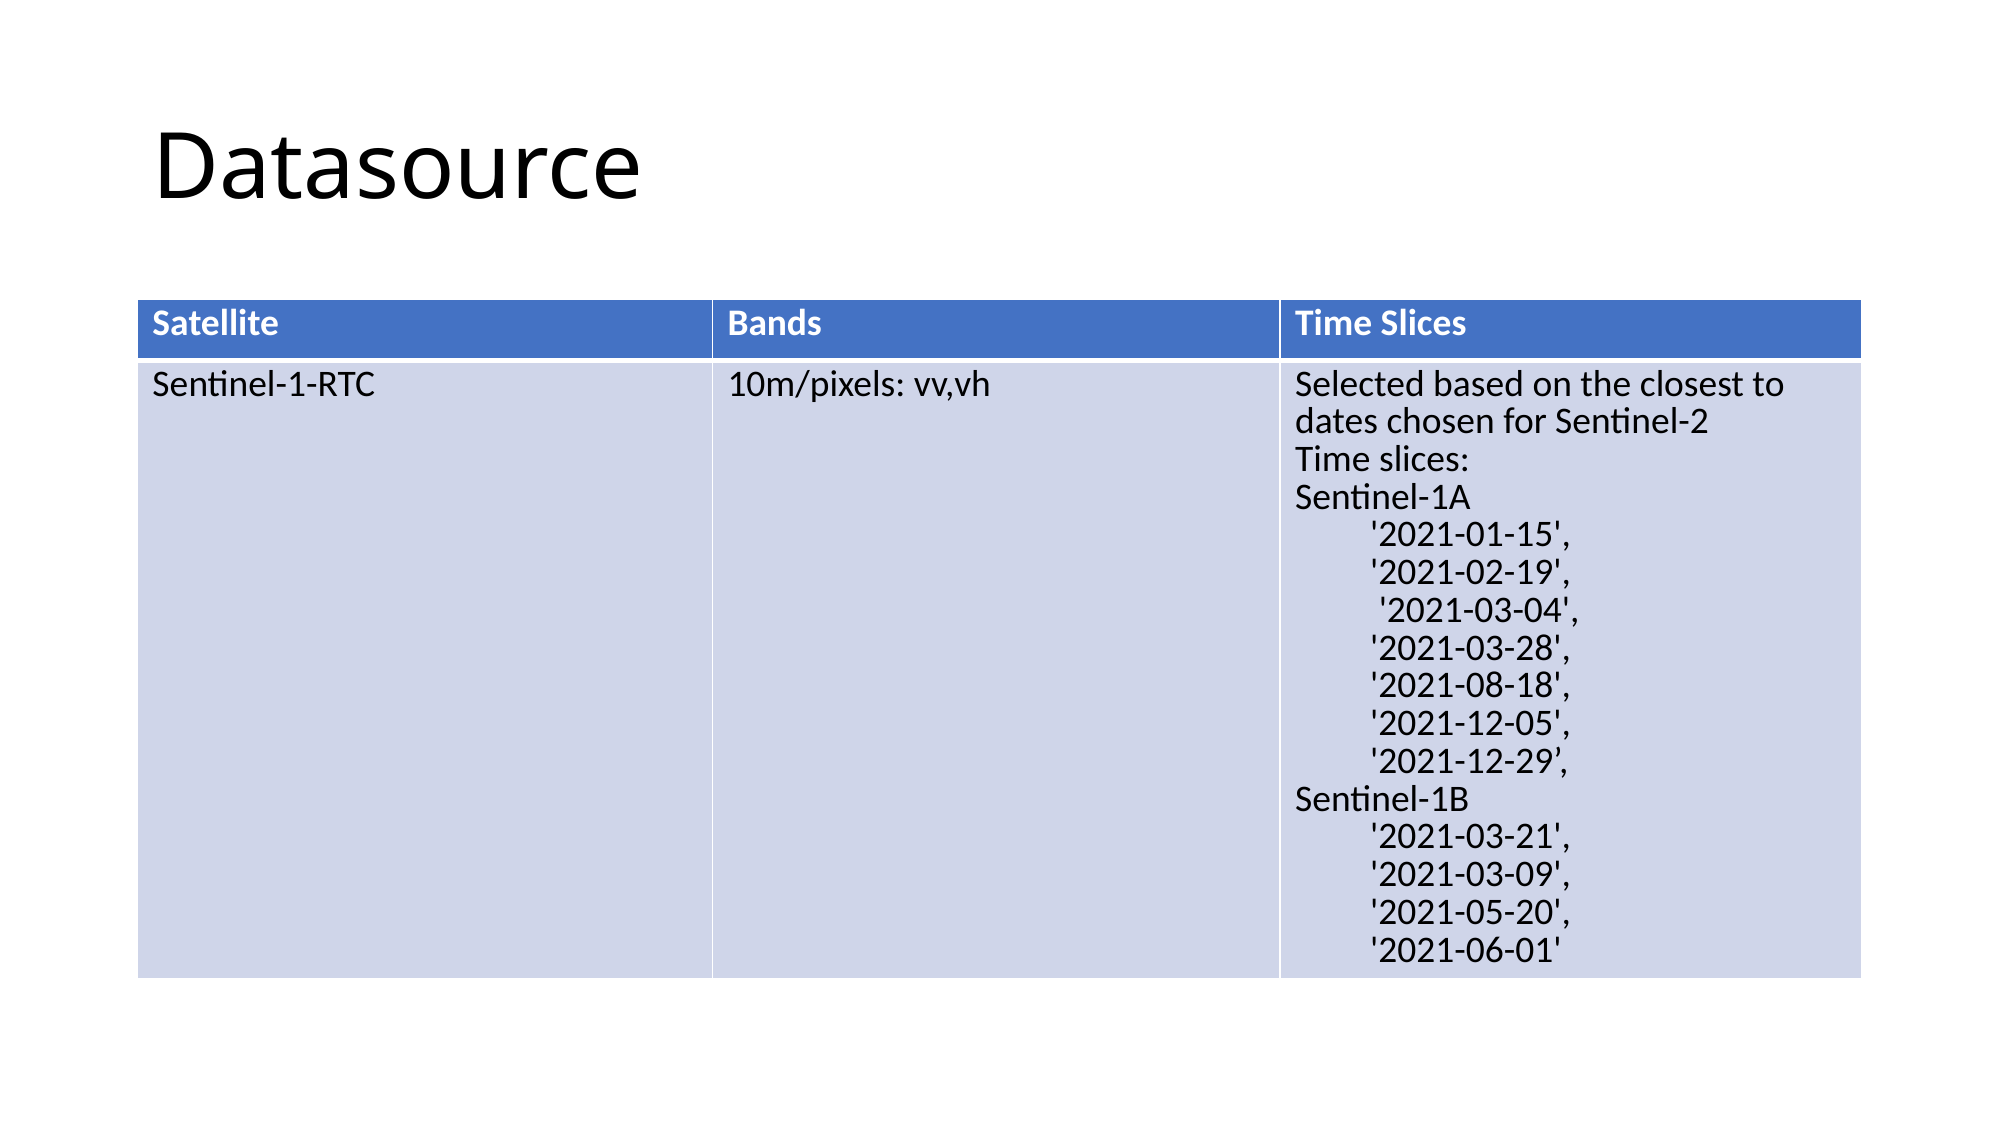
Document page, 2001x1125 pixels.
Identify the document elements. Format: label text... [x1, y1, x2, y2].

table_header Time Slices [1281, 300, 1861, 358]
title Datasource [137, 59, 1863, 278]
table_header Satellite [138, 300, 712, 358]
table_header Bands [713, 300, 1279, 358]
table_cell 10m/pixels: vv,vh [713, 363, 1279, 978]
table_cell Sentinel-1-RTC [138, 363, 712, 978]
table_cell Selected based on the closest to dates chosen for Sentinel-2 Time slices: Sentinel-1A '2021-01-15', '2021-02-19', '2021-03-04', '2021-03-28', '2021-08-18', '2021-12-05', '2021-12-29’, Sentinel-1B '2021-03-21', '2021-03-09', '2021-05-20', '2021-06-01' [1281, 363, 1861, 978]
